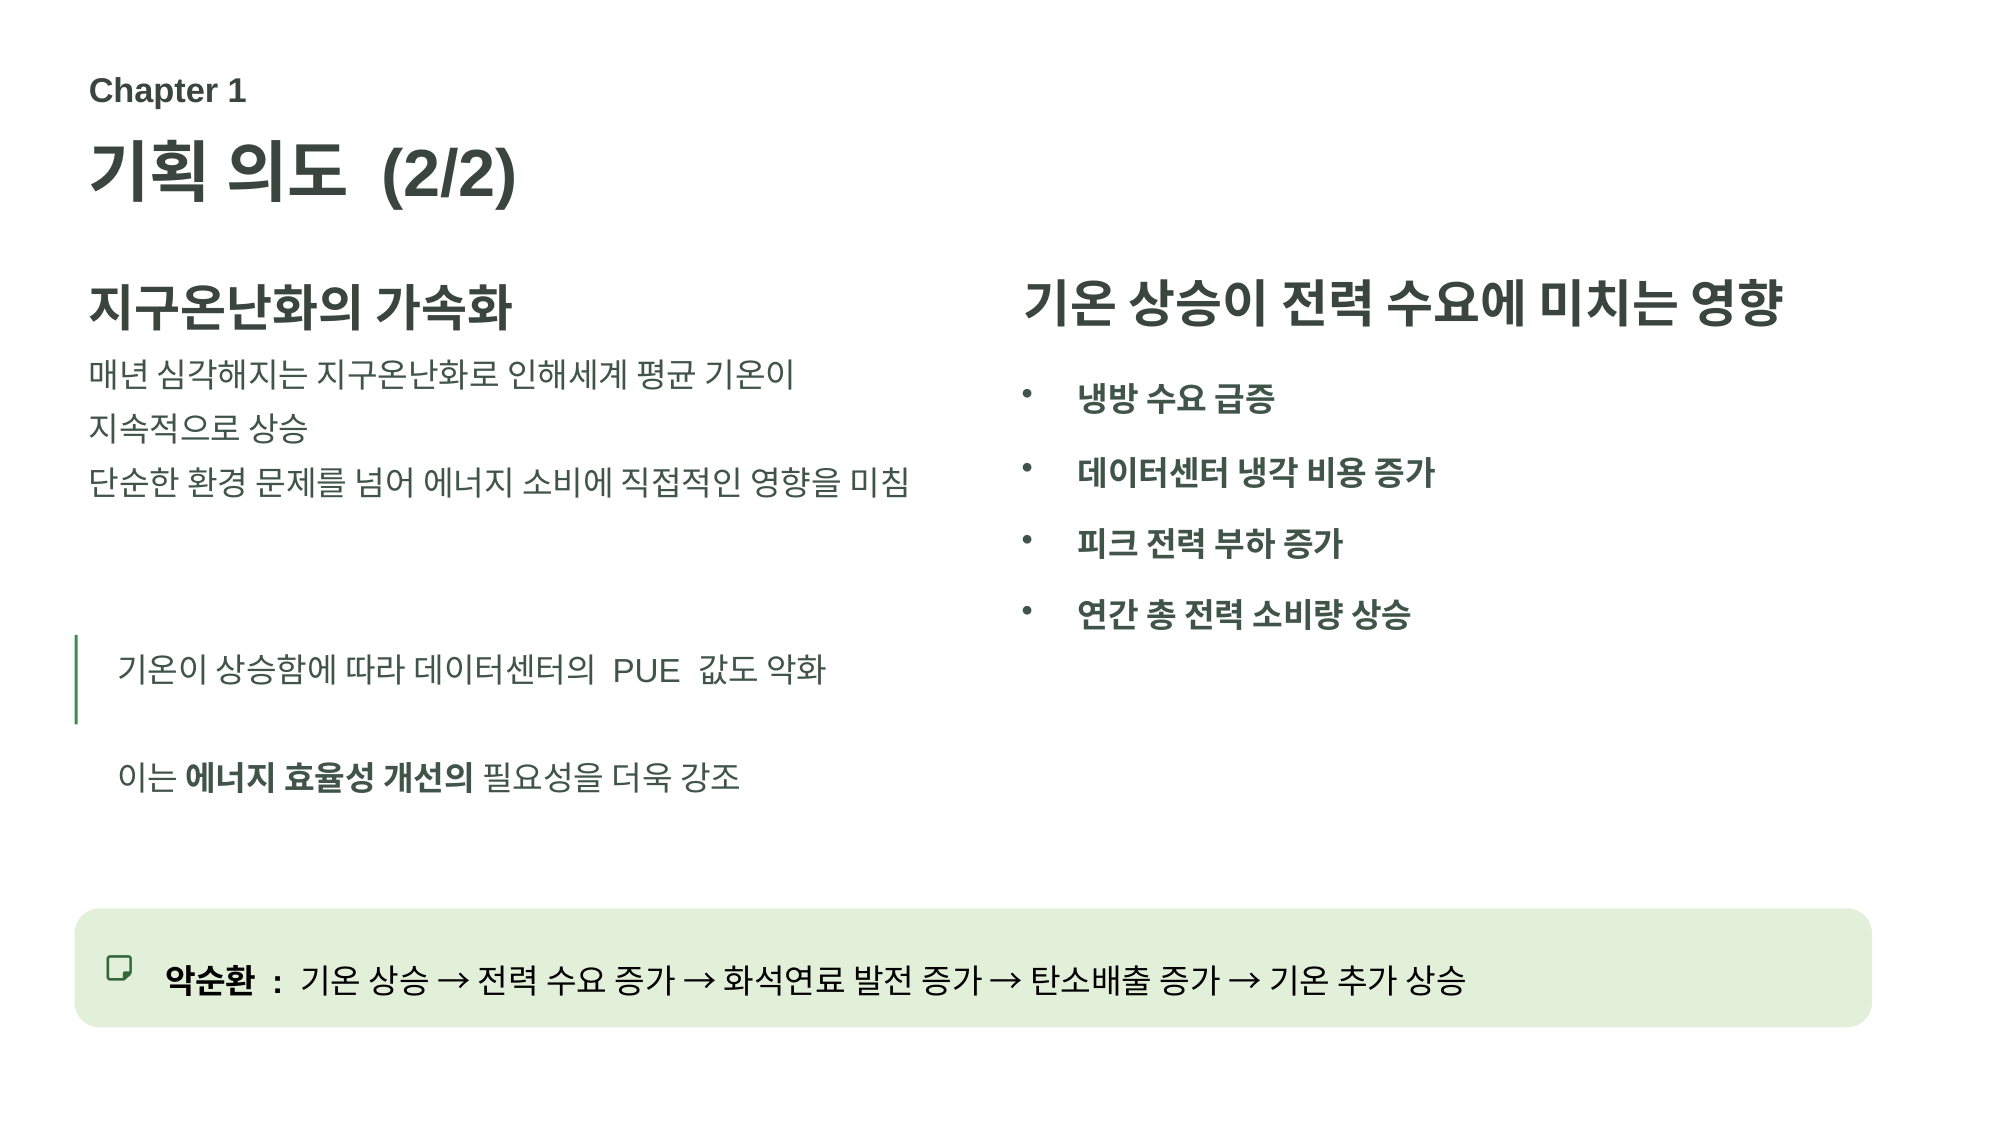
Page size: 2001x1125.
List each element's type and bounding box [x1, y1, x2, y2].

text_box [74, 66, 1886, 1028]
